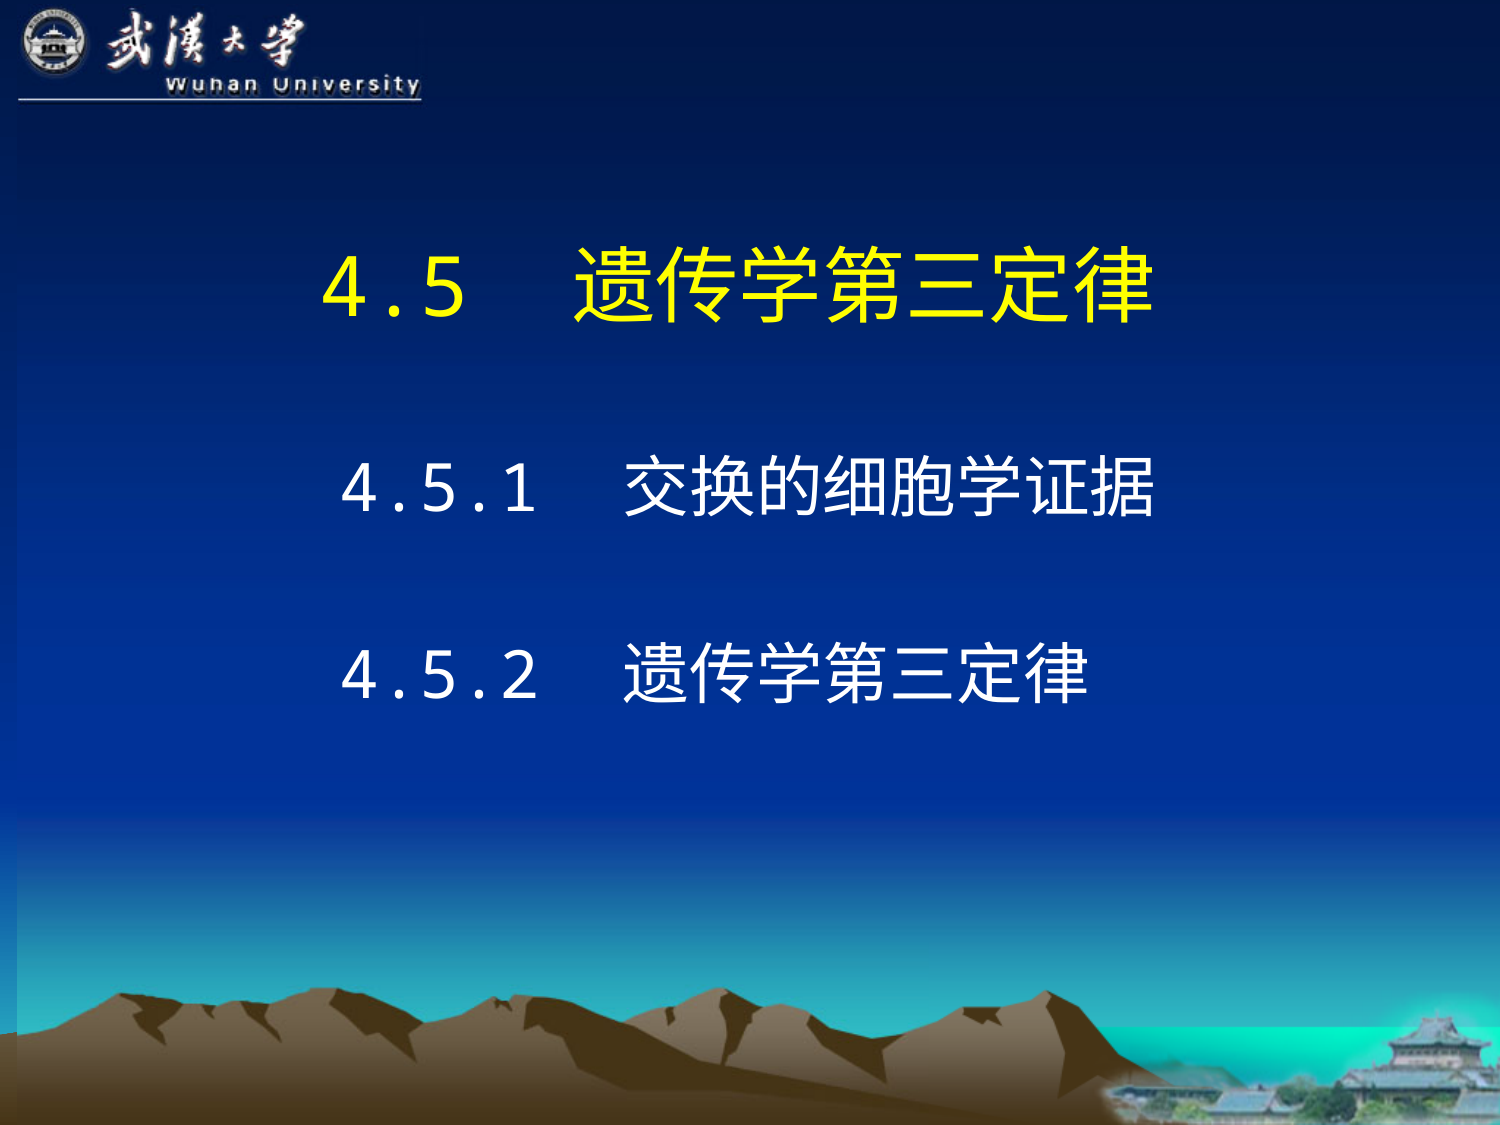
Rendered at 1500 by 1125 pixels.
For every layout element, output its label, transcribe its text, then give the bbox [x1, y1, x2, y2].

title 4.5 遗传学第三定律 [99, 162, 1375, 404]
picture [17, 4, 1500, 1125]
subtitle 4.5.1 交换的细胞学证据 4.5.2 遗传学第三定律 [324, 437, 1375, 725]
